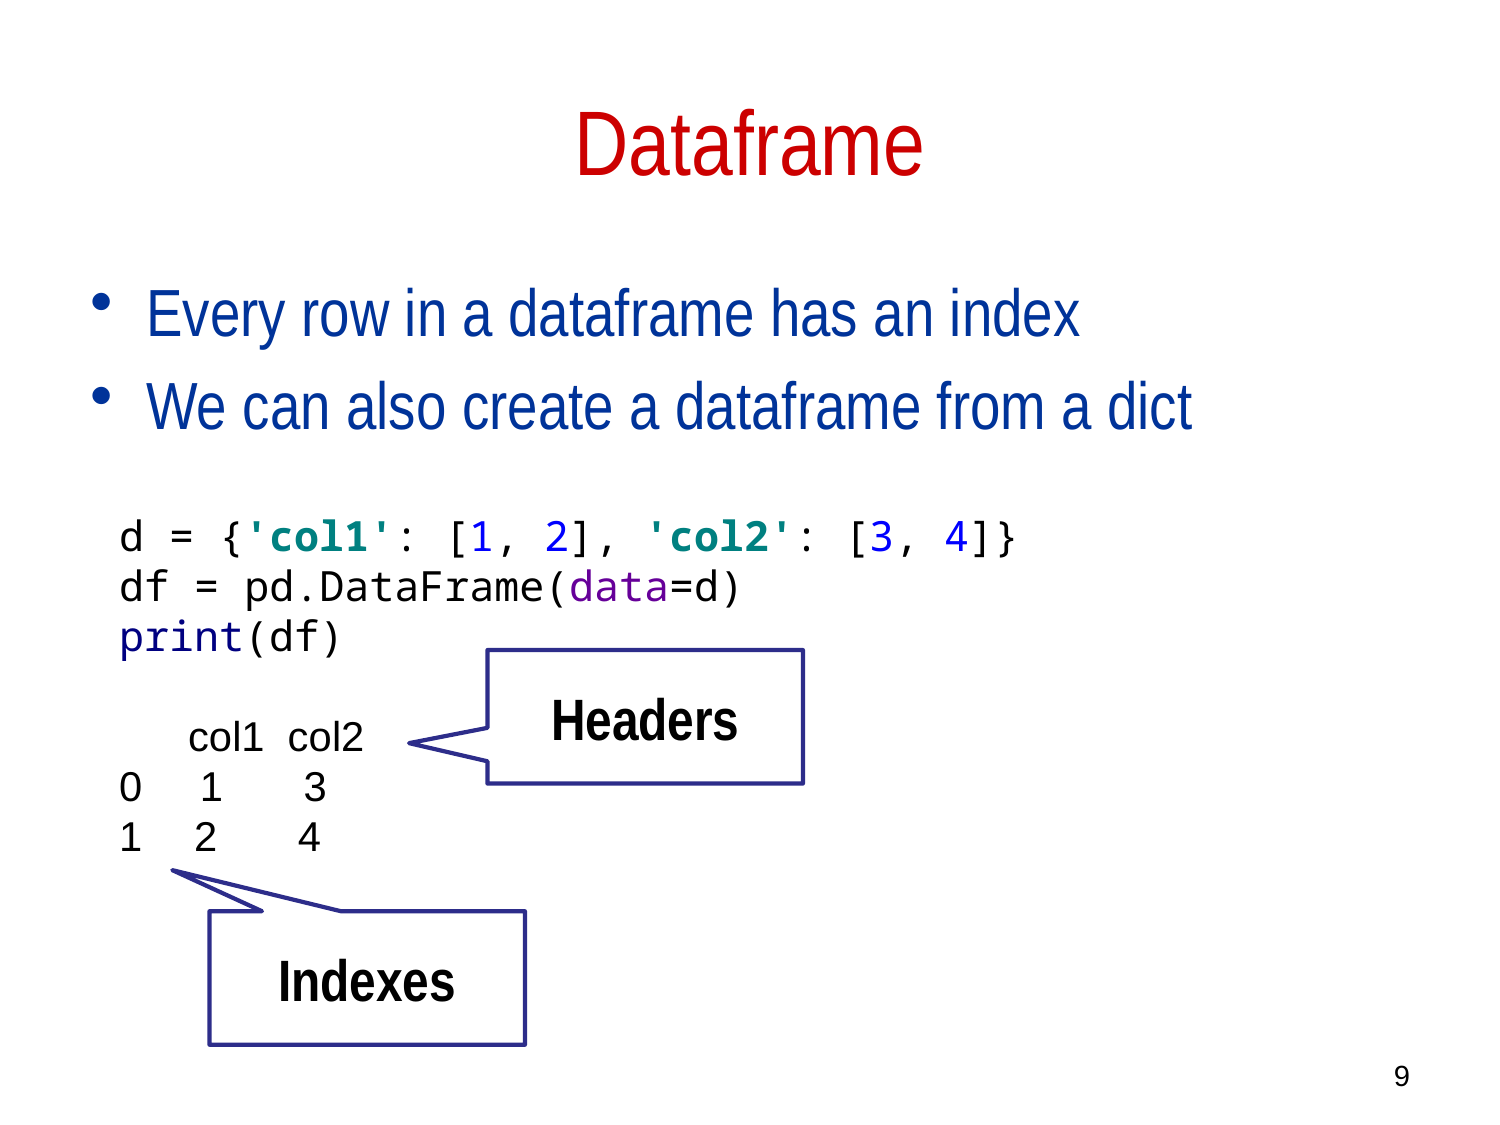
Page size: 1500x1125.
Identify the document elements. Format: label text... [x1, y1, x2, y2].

title Dataframe [74, 44, 1426, 233]
list Every row in a dataframe has an index We can also create a dataframe from a dict [74, 262, 1426, 1006]
slide_number 9 [1074, 1049, 1426, 1088]
text_box Headers [406, 647, 806, 786]
text_box Indexes [170, 868, 528, 1047]
text_box d = {'col1': [1, 2], 'col2': [3, 4]} df = pd.DataFrame(data=d) print(df) col1 col2 0 1 3 2 4 [104, 452, 1035, 968]
